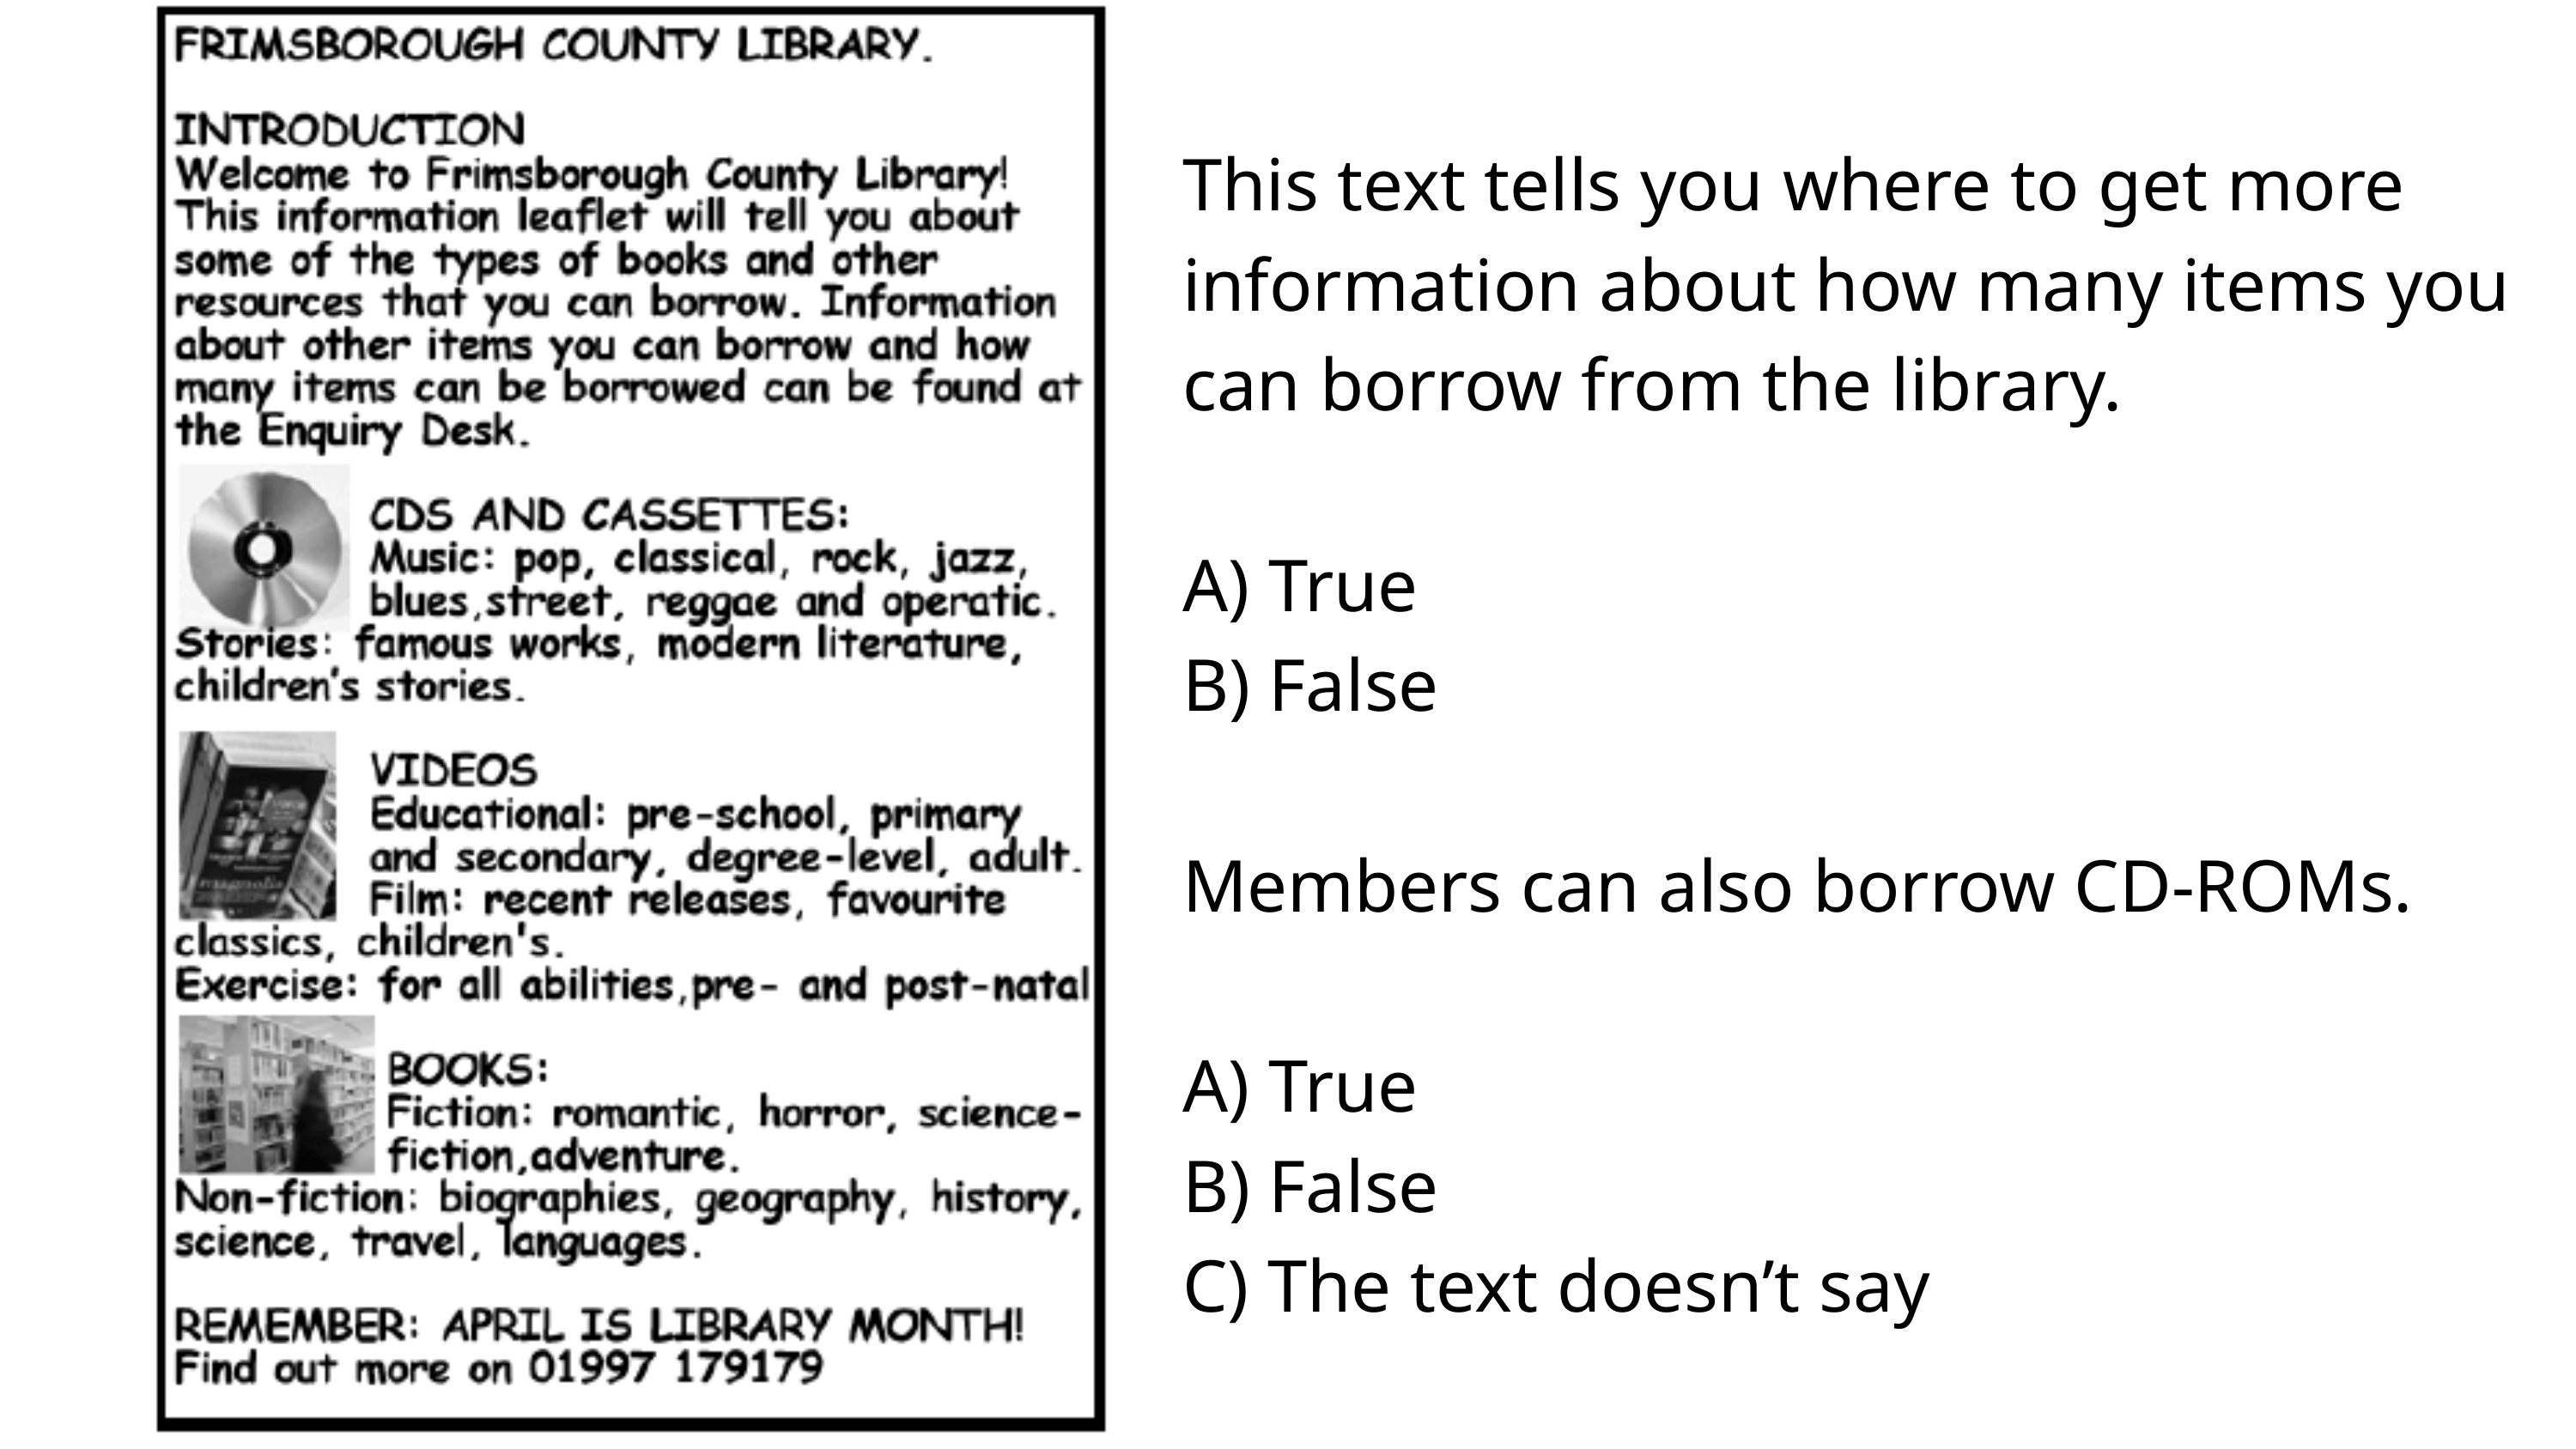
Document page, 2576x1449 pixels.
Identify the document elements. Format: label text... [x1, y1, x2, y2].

text_box [144, 0, 1115, 1449]
text_box This text tells you where to get more information about how many items you can borrow from the library. A) True B) False Members can also borrow CD-ROMs. A) True B) False C) The text doesn’t say [1182, 124, 2576, 1327]
